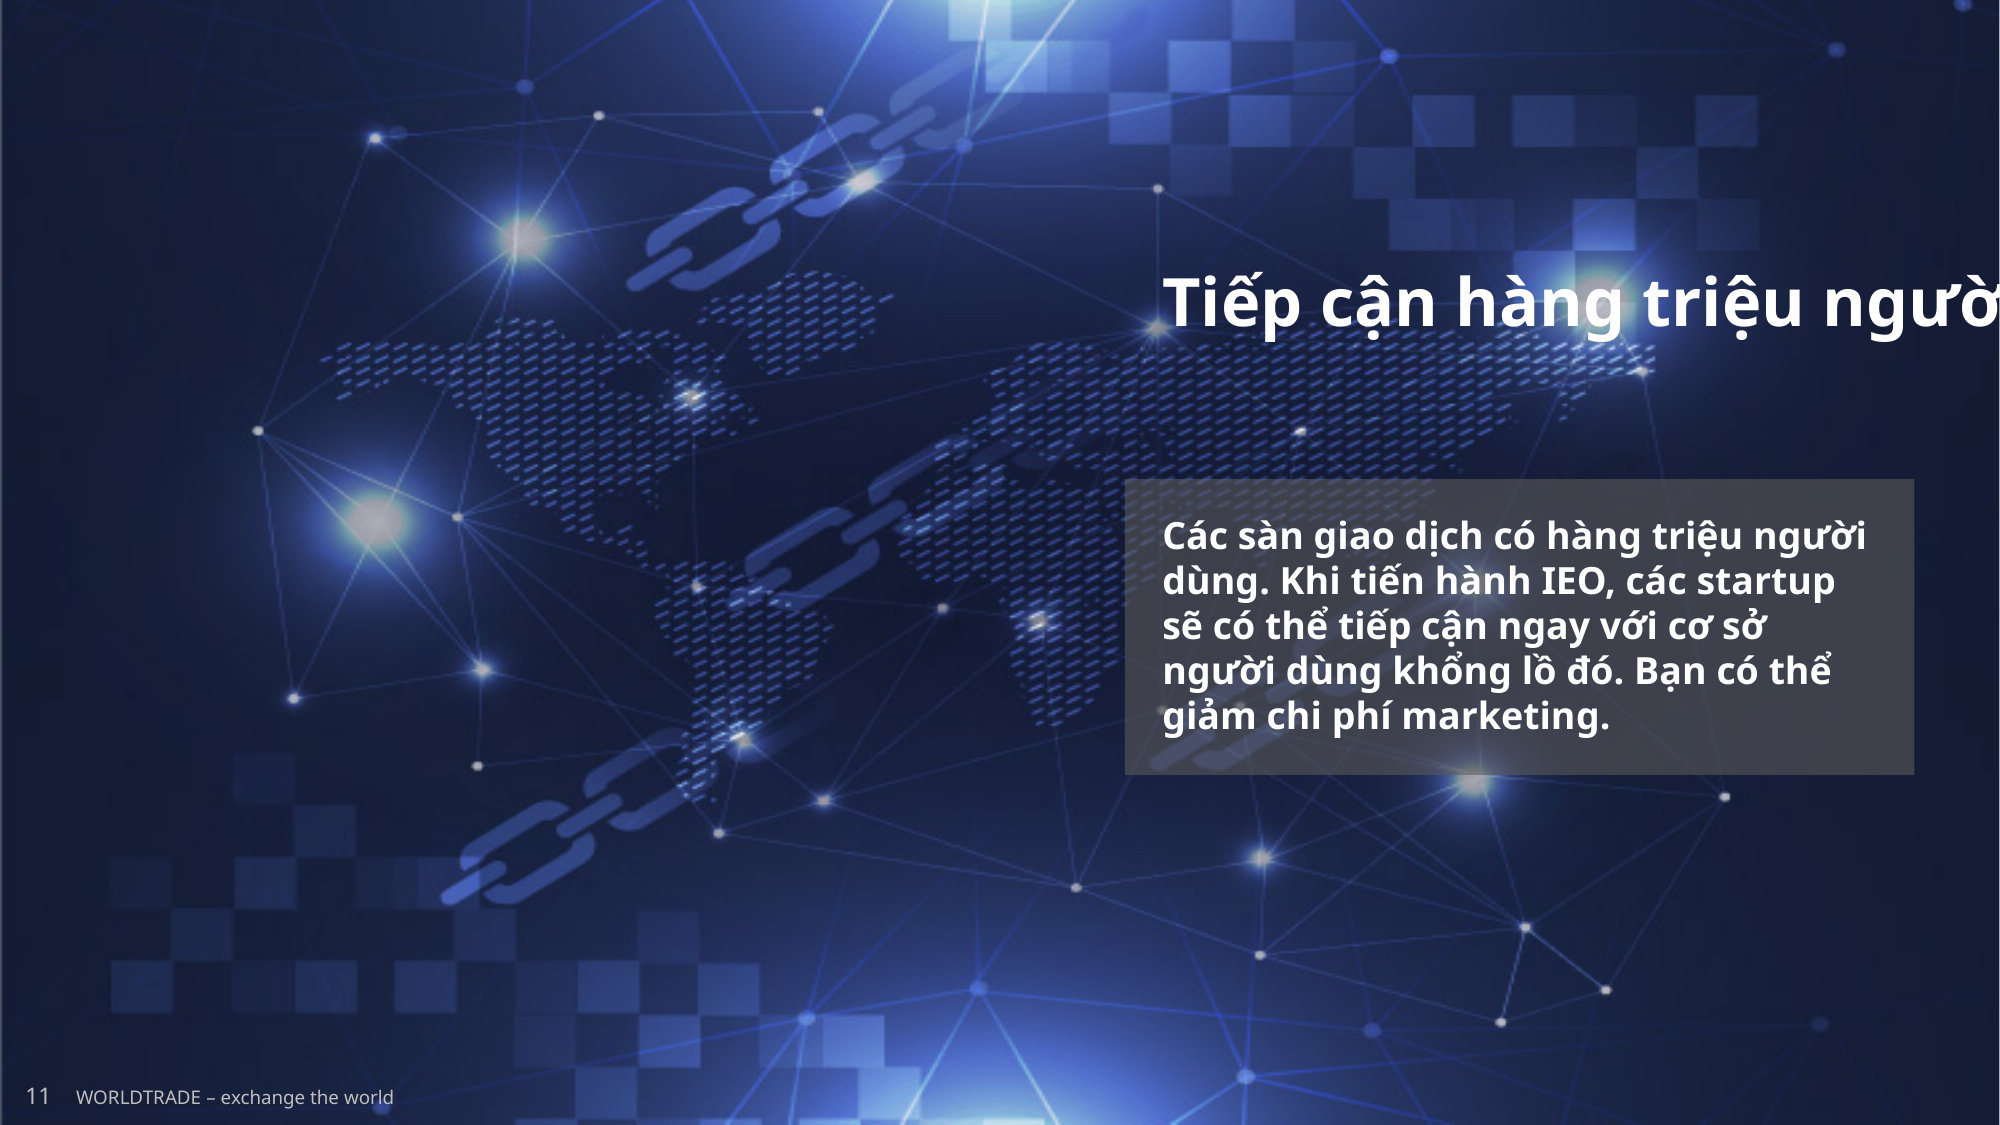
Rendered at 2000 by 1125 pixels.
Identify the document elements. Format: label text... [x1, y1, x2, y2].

text_box Các sàn giao dịch có hàng triệu người dùng. Khi tiến hành IEO, các startup sẽ có thể tiếp cận ngay với cơ sở người dùng khổng lồ đó. Bạn có thể giảm chi phí marketing. [1162, 512, 1875, 738]
text_box Tiếp cận hàng triệu người [1162, 260, 2000, 341]
picture [0, 0, 2000, 1125]
text_box [1123, 477, 1917, 777]
